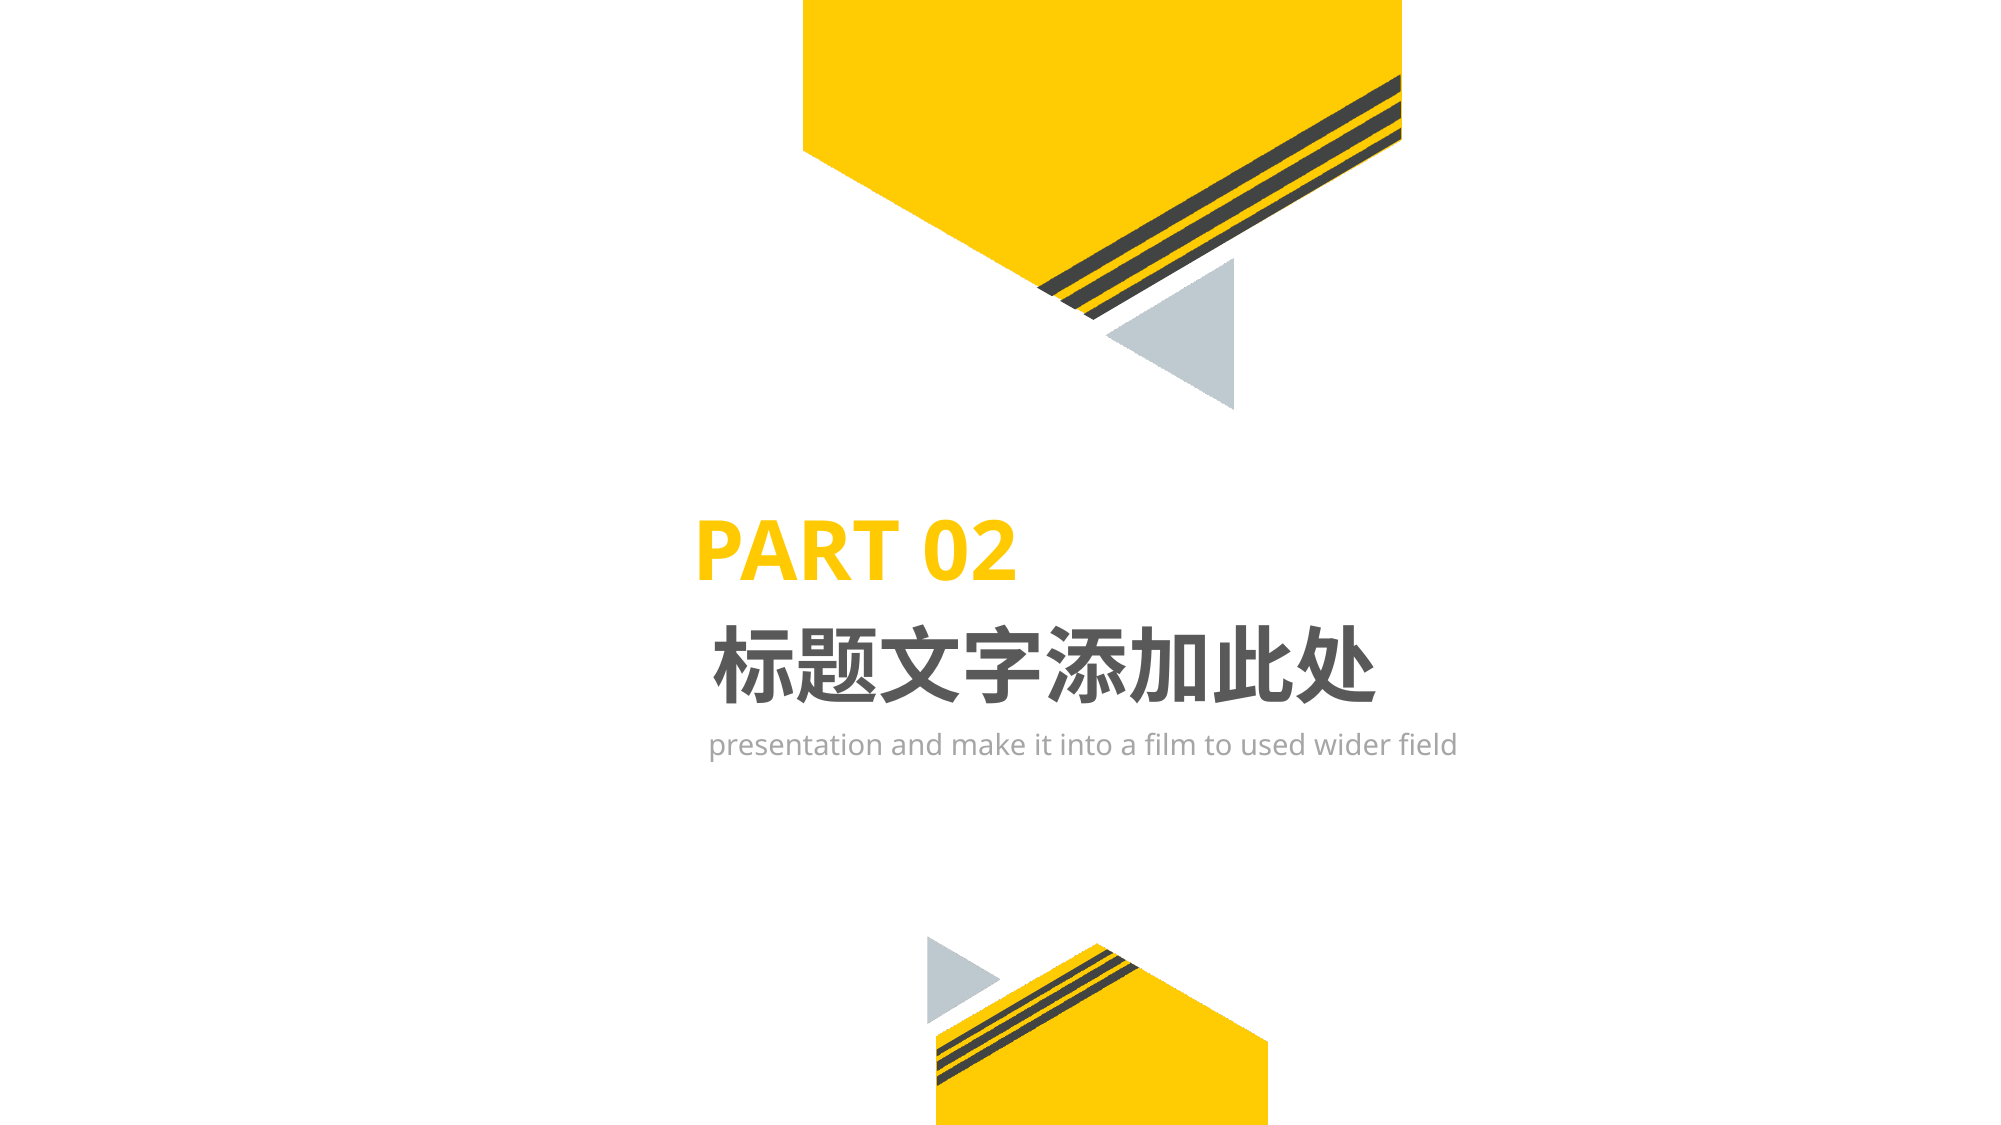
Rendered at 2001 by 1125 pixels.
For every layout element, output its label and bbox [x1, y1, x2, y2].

picture [801, 0, 1402, 415]
text_box [693, 489, 1752, 767]
picture [927, 934, 1269, 1125]
